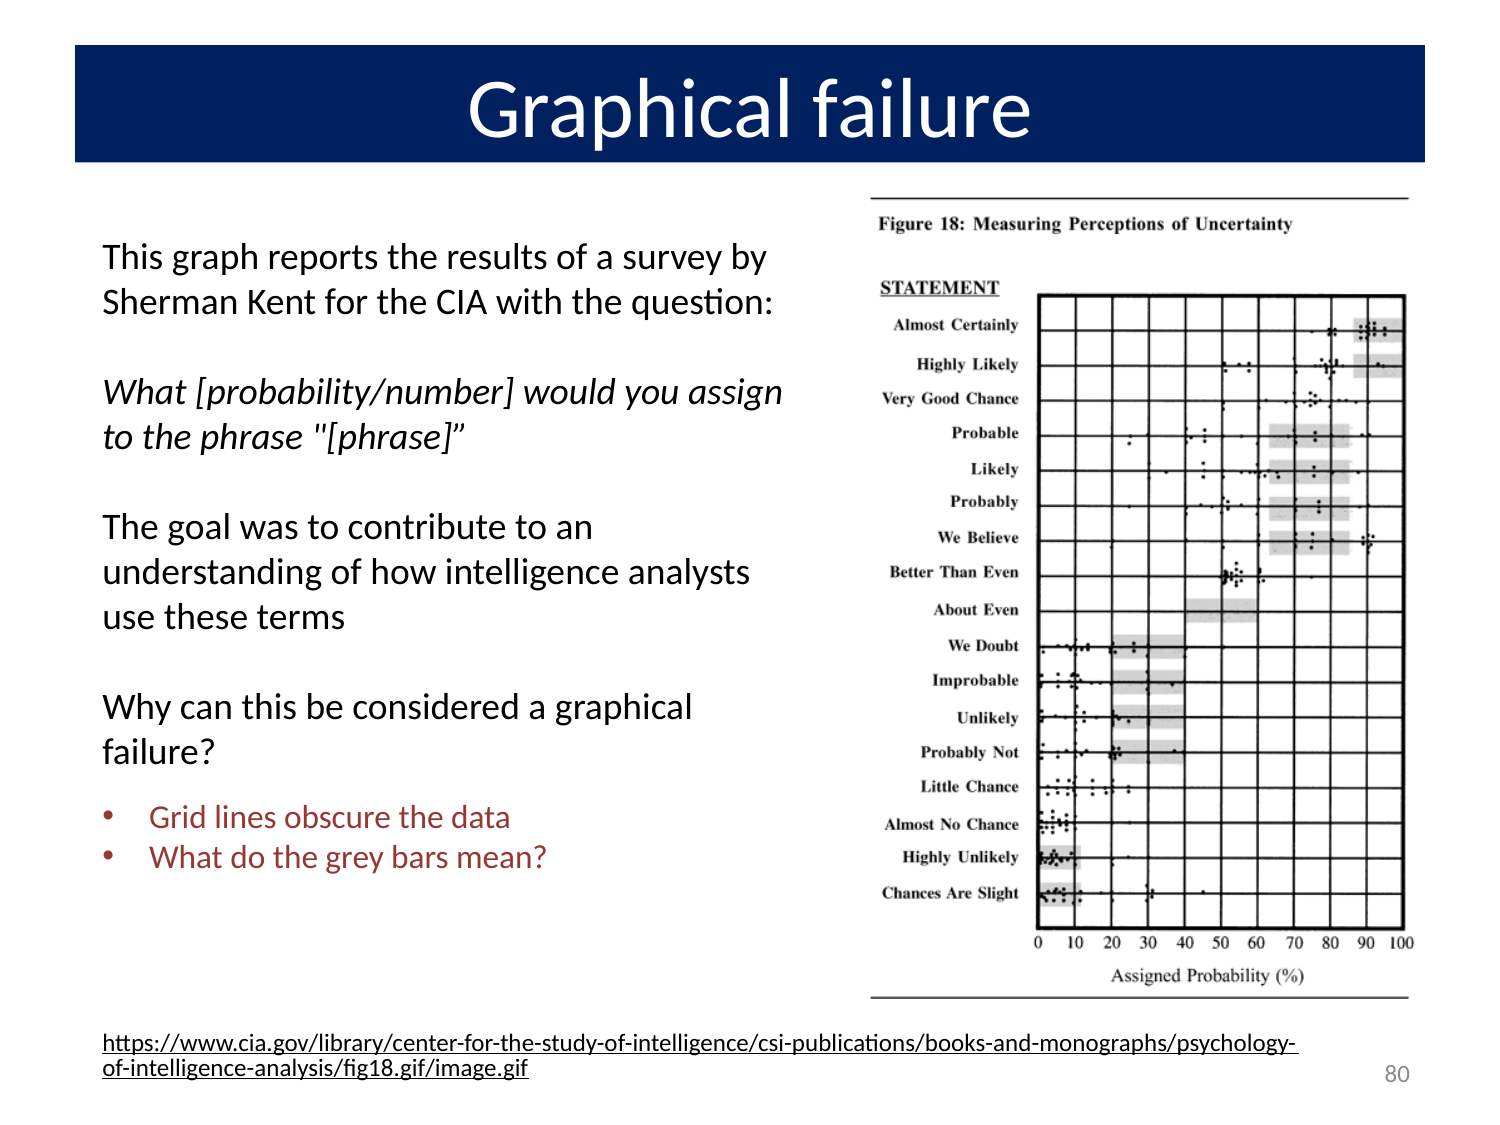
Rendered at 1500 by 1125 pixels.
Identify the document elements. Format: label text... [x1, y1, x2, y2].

picture [862, 174, 1433, 1019]
title Graphical failure [75, 45, 1425, 163]
text_box Grid lines obscure the data What do the grey bars mean? [87, 787, 725, 882]
text_box https://www.cia.gov/library/center-for-the-study-of-intelligence/csi-publications/books-and-monographs/psychology-of-intelligence-analysis/fig18.gif/image.gif [87, 1018, 1325, 1094]
slide_number 80 [1074, 1042, 1425, 1103]
text_box This graph reports the results of a survey by Sherman Kent for the CIA with the question: What [probability/number] would you assign to the phrase "[phrase]” The goal was to contribute to an understanding of how intelligence analysts use these terms Why can this be considered a graphical failure? [87, 224, 813, 780]
